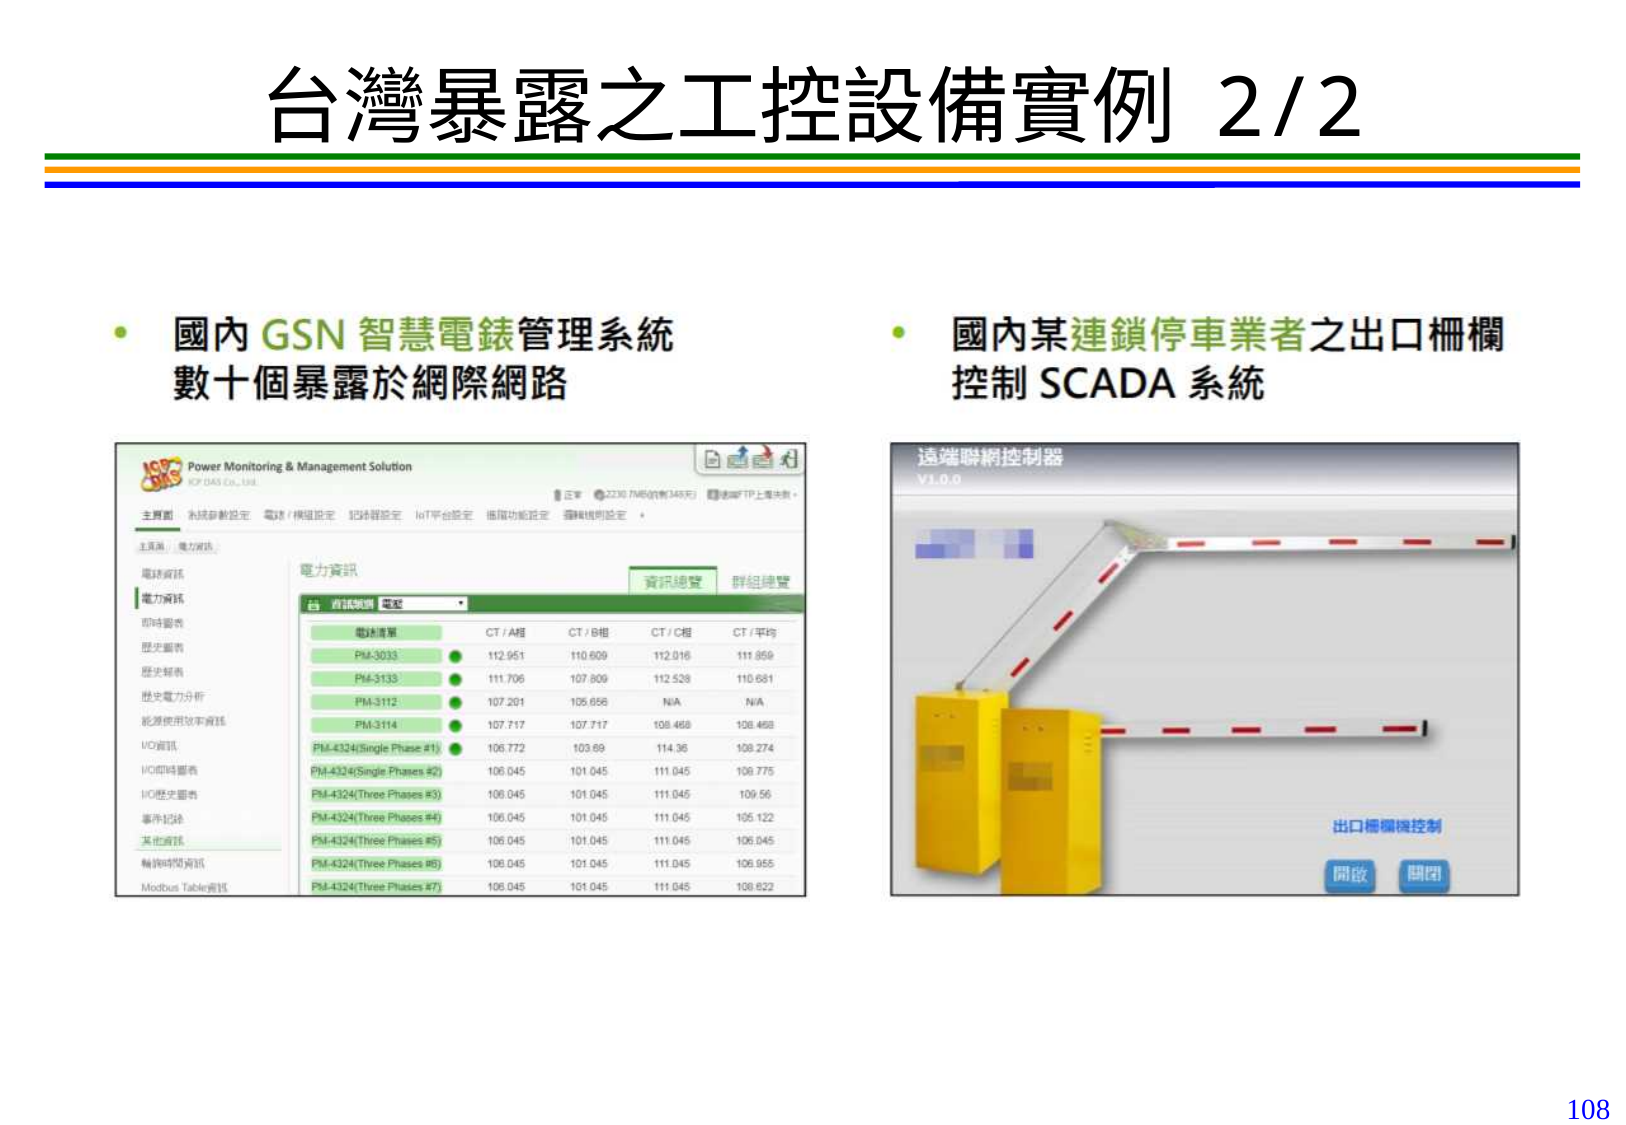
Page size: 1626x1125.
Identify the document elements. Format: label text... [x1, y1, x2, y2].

slide_number 108 [1246, 1082, 1625, 1119]
picture [98, 291, 1527, 912]
title 台灣暴露之工控設備實例 2/2 [81, 45, 1544, 161]
